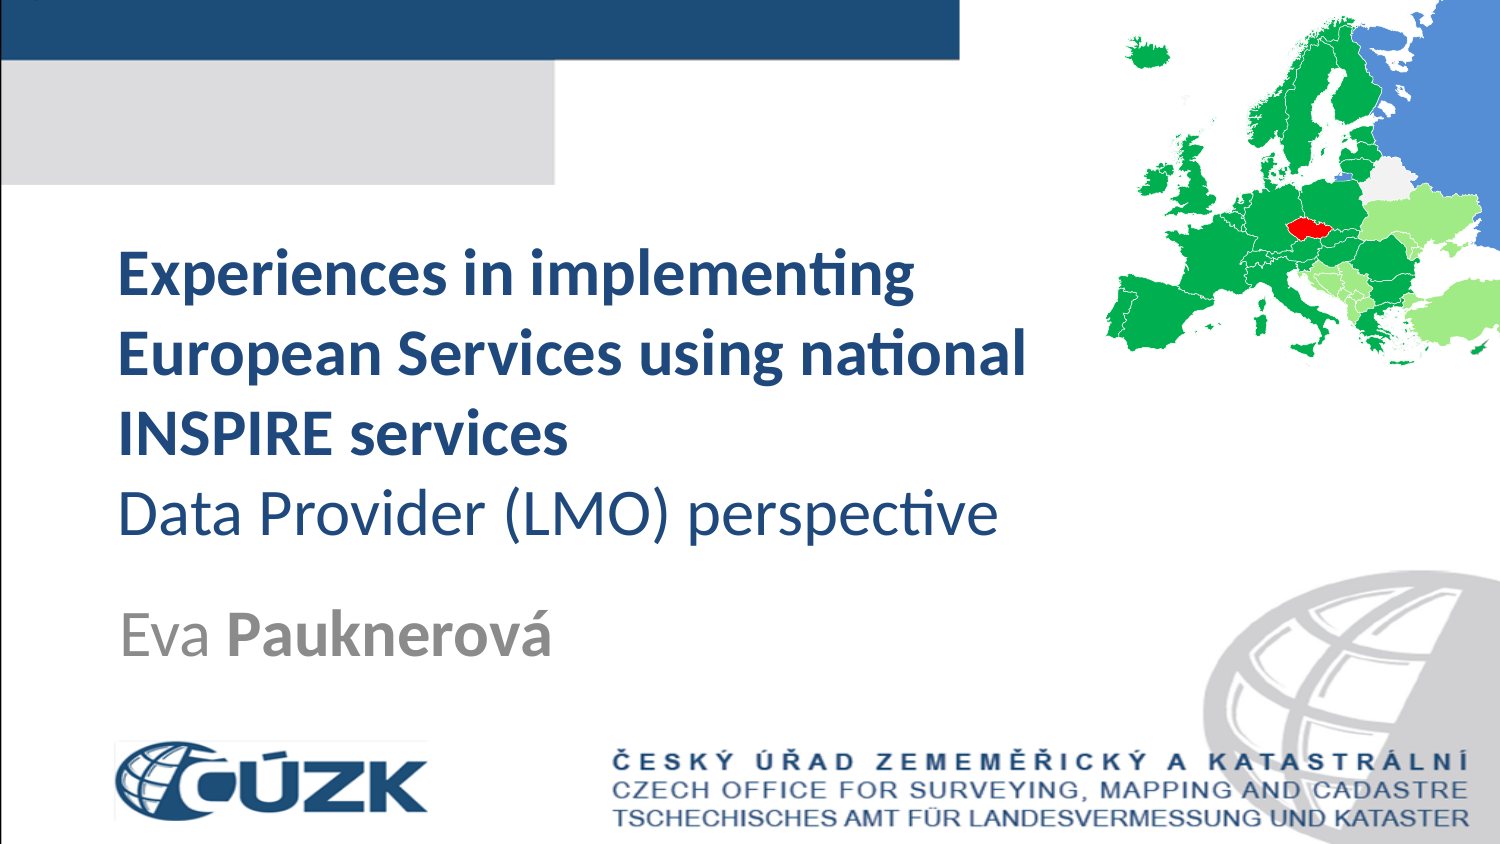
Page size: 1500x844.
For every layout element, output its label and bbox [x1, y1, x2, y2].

picture [0, 0, 1500, 844]
text_box [1104, 0, 1500, 371]
